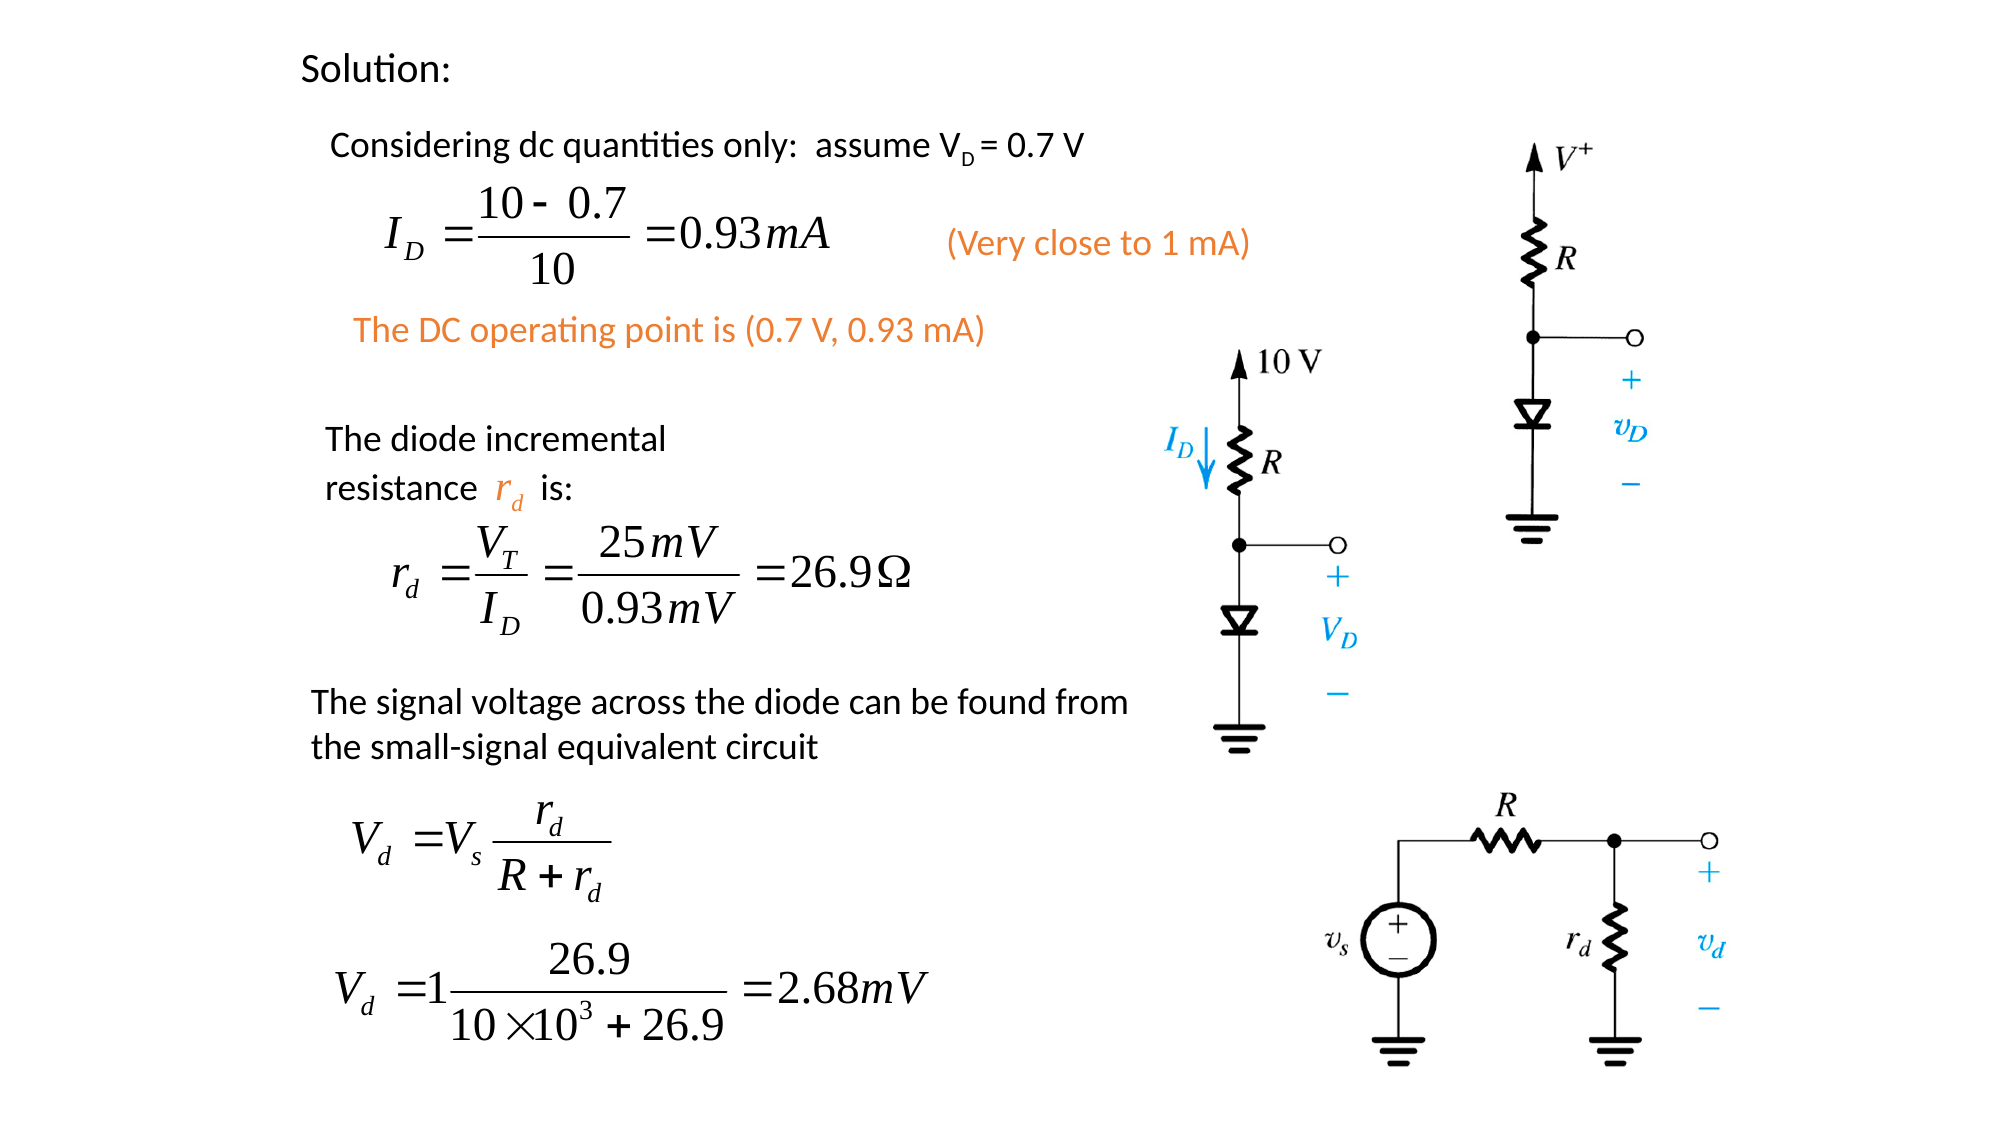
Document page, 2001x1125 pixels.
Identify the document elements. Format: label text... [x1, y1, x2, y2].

text_box The diode incremental resistance rd is: [310, 406, 778, 524]
picture [1314, 786, 1750, 1079]
text_box The DC operating point is (0.7 V, 0.93 mA) [338, 298, 1129, 358]
picture [1502, 136, 1676, 559]
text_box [330, 928, 938, 1052]
text_box The signal voltage across the diode can be found from the small-signal equivalent circuit [296, 669, 1192, 775]
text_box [375, 173, 834, 296]
text_box (Very close to 1 mA) [931, 210, 1334, 271]
picture [1137, 343, 1361, 772]
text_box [347, 778, 620, 913]
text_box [383, 511, 920, 647]
text_box Solution: [286, 33, 512, 99]
text_box Considering dc quantities only: assume VD = 0.7 V [315, 112, 1274, 179]
